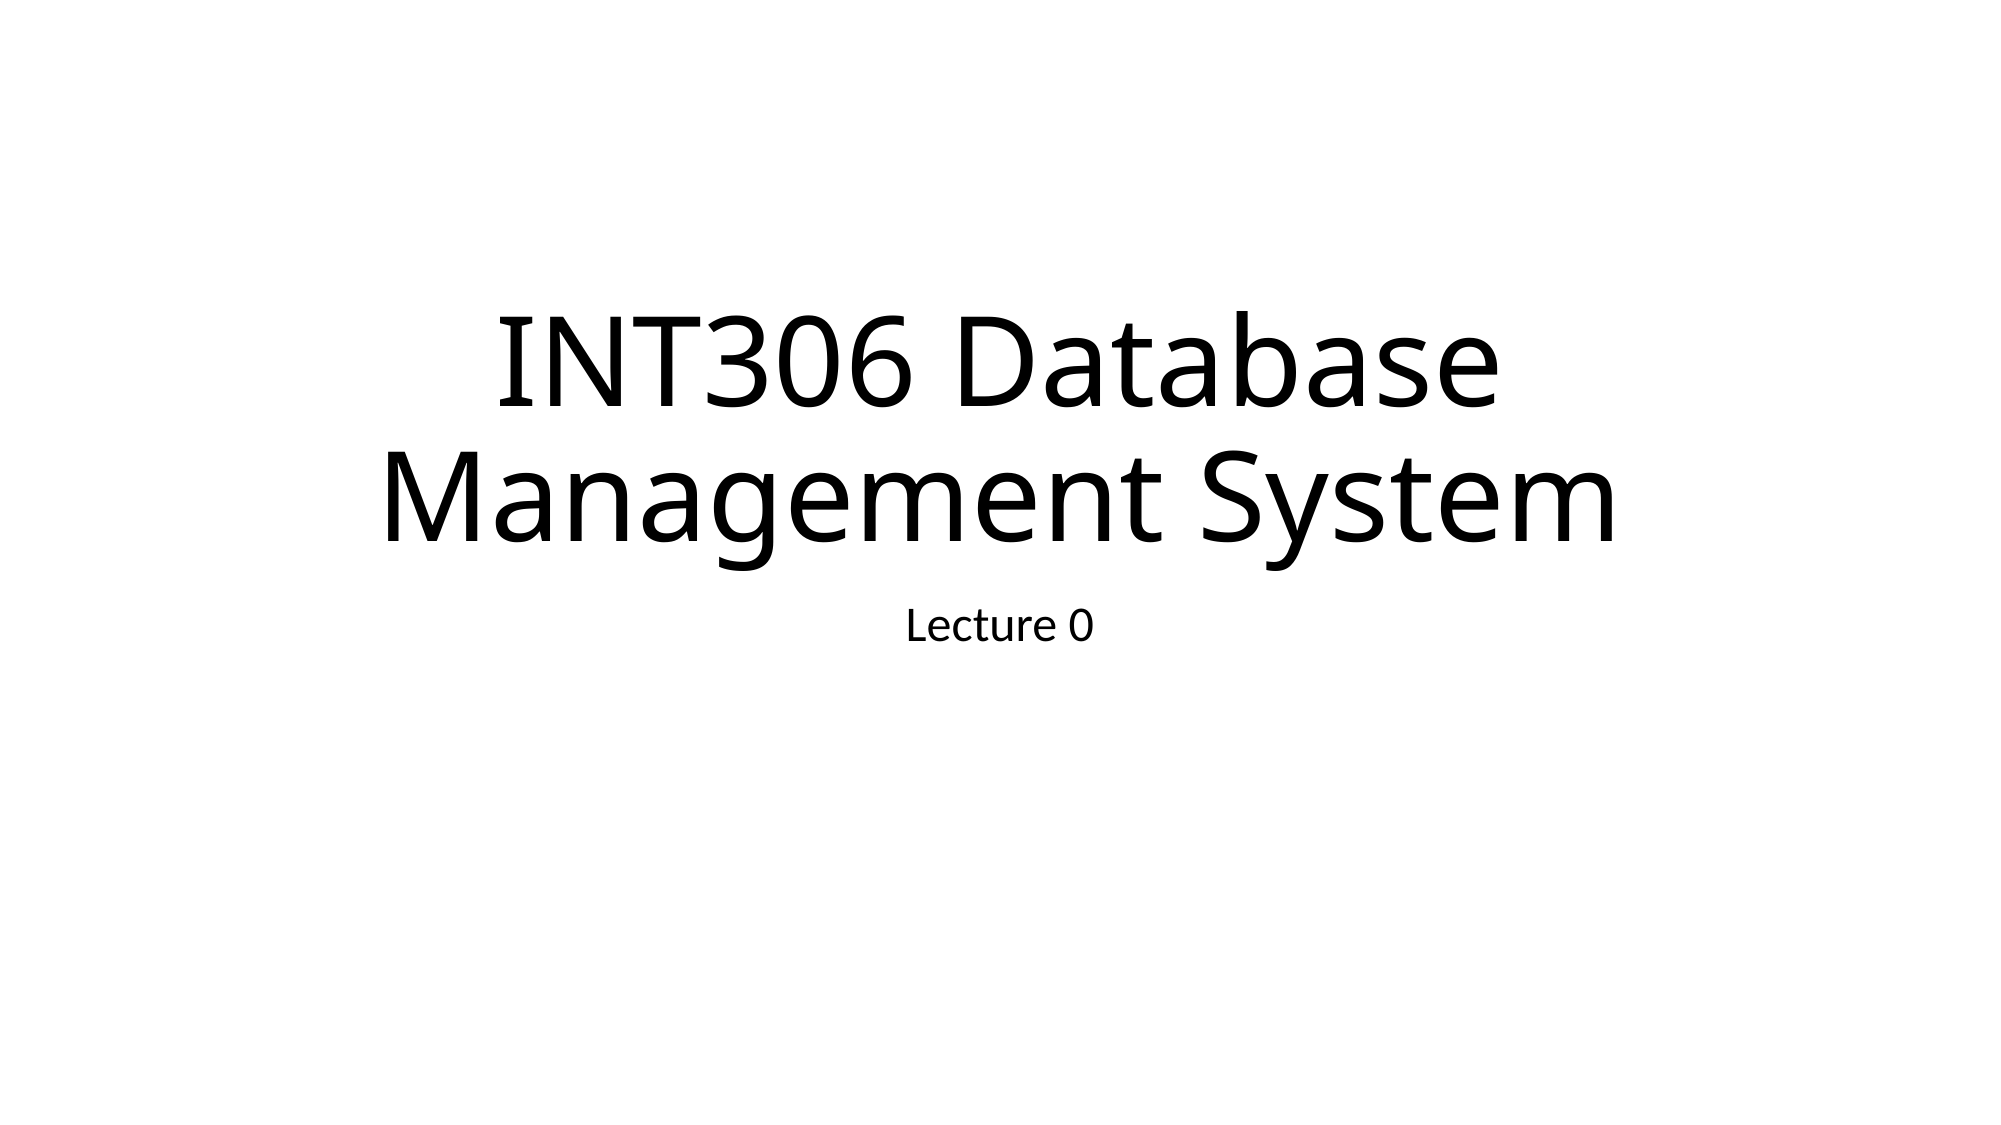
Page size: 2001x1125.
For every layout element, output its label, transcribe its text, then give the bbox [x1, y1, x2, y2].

subtitle Lecture 0 [249, 590, 1750, 863]
title INT306 Database Management System [249, 184, 1750, 576]
